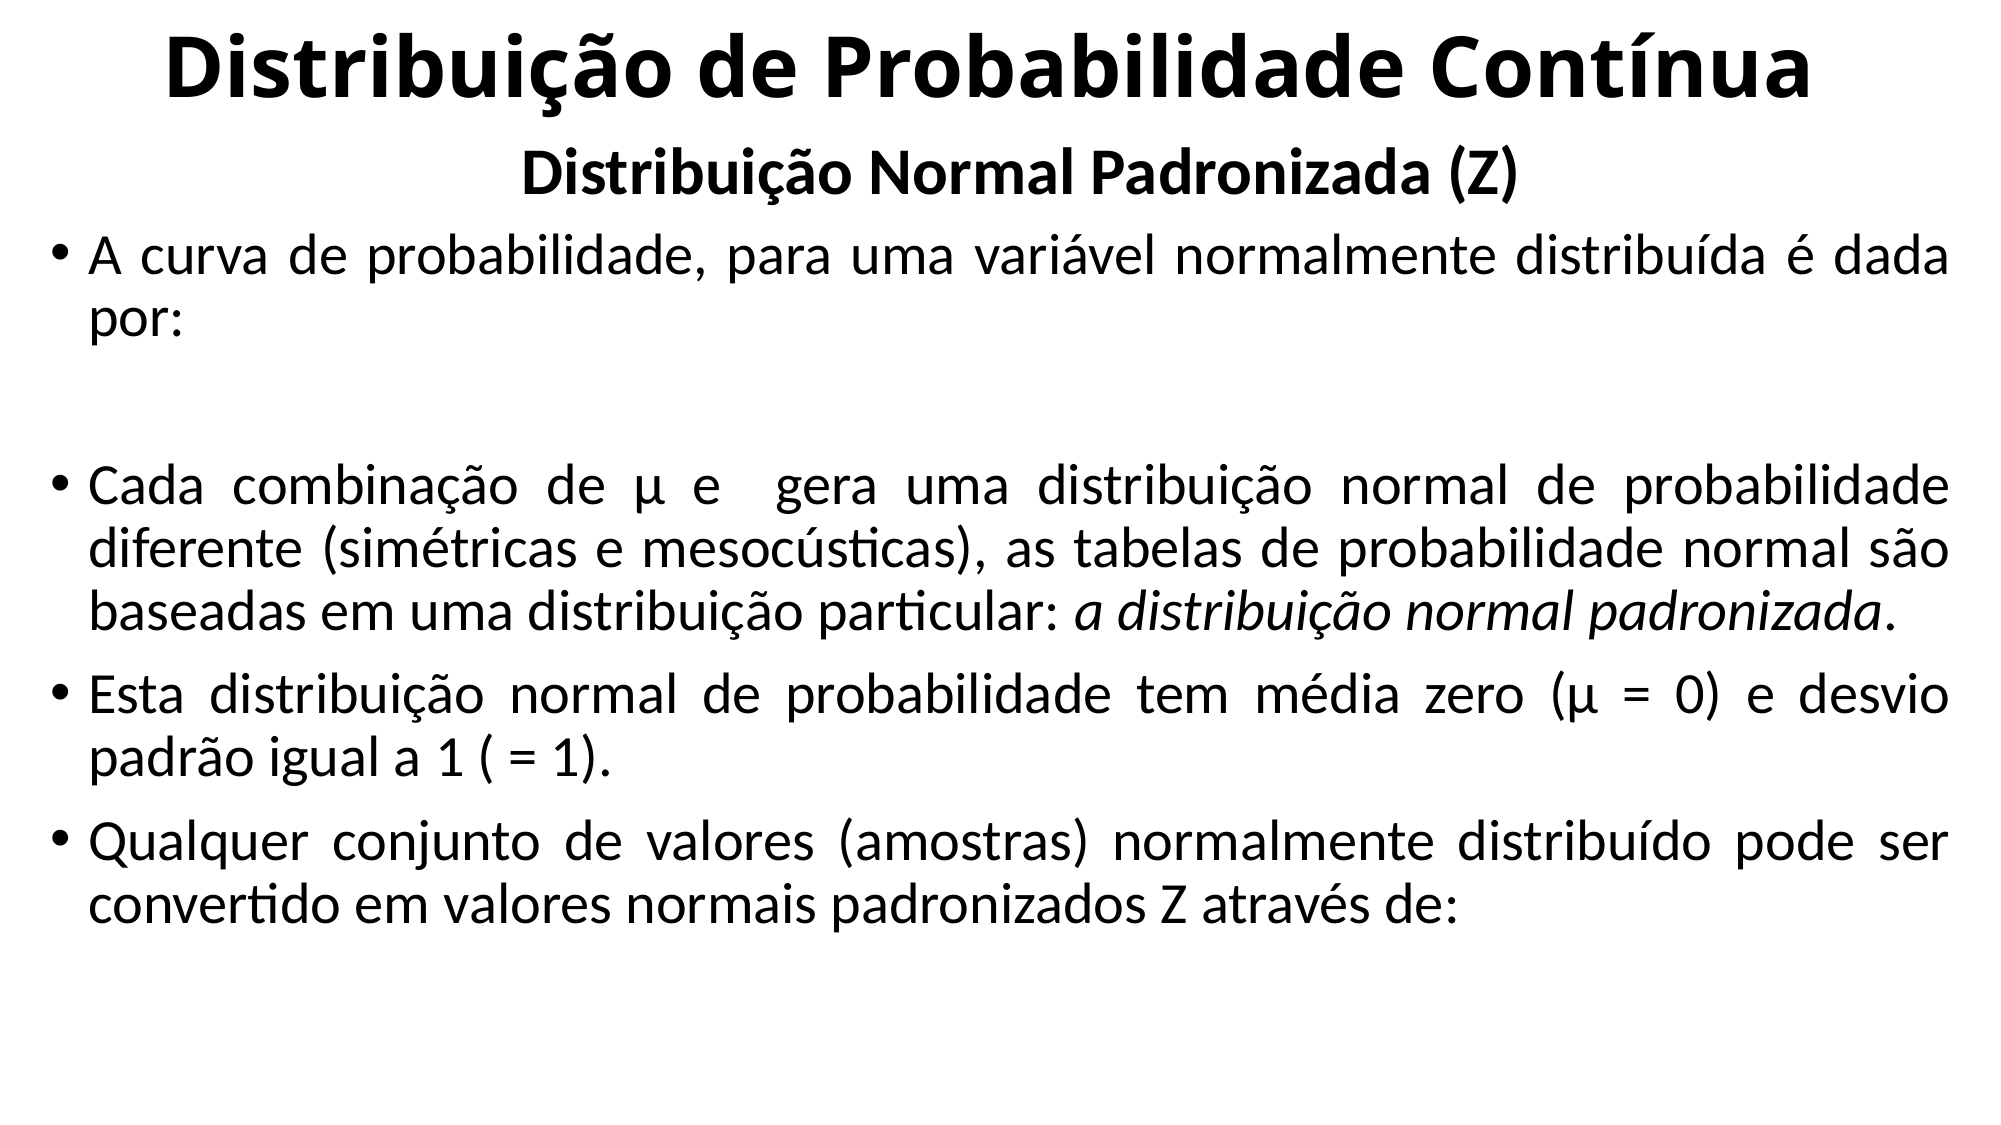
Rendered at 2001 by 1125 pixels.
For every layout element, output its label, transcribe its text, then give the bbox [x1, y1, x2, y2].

text_box Distribuição Normal Padronizada (Z) [452, 120, 1592, 216]
title Distribuição de Probabilidade Contínua [137, 16, 1863, 125]
